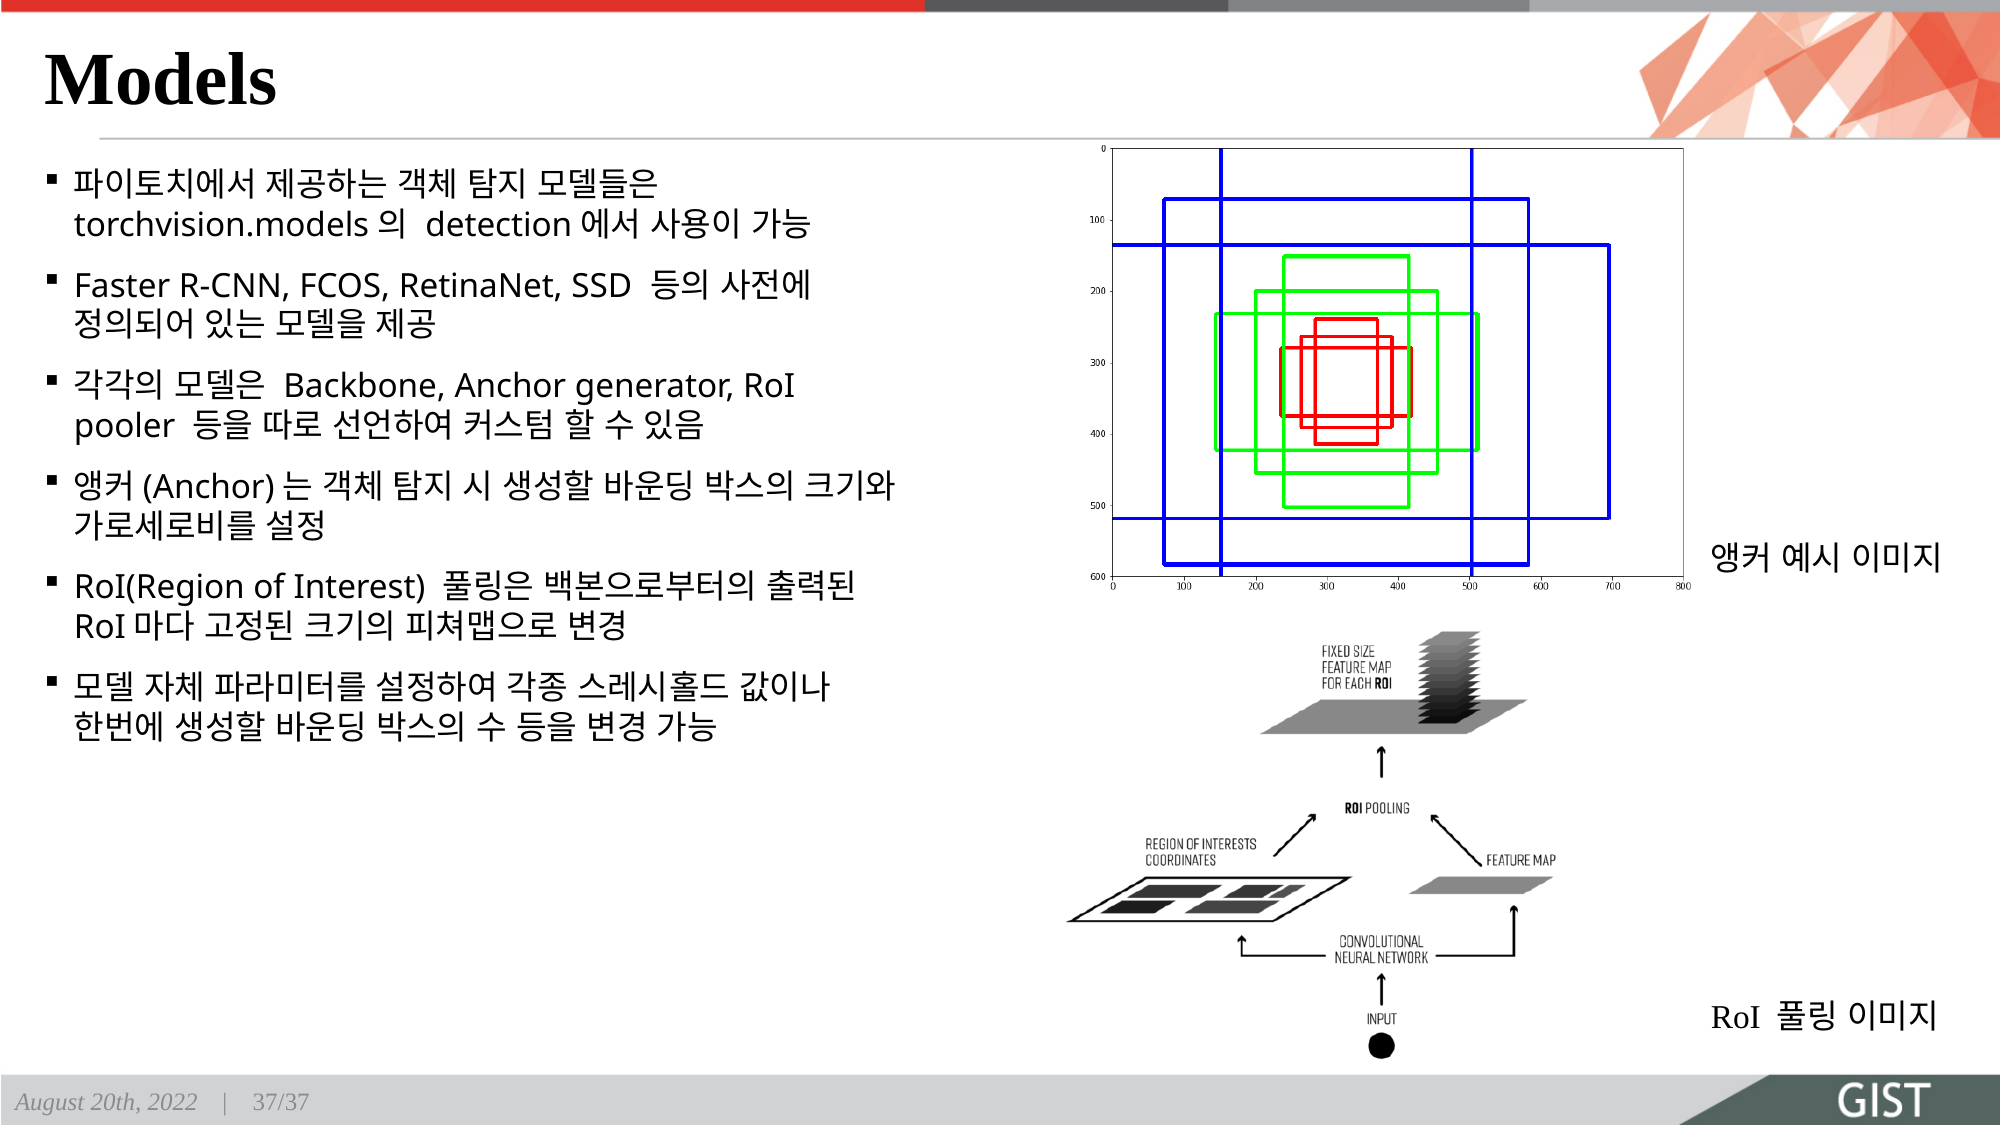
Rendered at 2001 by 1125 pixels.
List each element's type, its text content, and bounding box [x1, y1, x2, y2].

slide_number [0, 1075, 450, 1125]
picture [0, 0, 2000, 1125]
text_box 파이토치에서 제공하는 객체 탐지 모델들은 torchvision.models의 detection에서 사용이 가능 Faster R-CNN, FCOS, RetinaNet, SSD 등의 사전에 정의되어 있는 모델을 제공 각각의 모델은 Backbone, Anchor generator, RoI pooler 등을 따로 선언하여 커스텀 할 수 있음 앵커(Anchor)는 객체 탐지 시 생성할 바운딩 박스의 크기와 가로세로비를 설정 RoI(Region of Interest) 풀링은 백본으로부터의 출력된 RoI마다 고정된 크기의 피쳐맵으로 변경 모델 자체 파라미터를 설정하여 각종 스레시홀드 값이나 한번에 생성할 바운딩 박스의 수 등을 변경 가능 [29, 155, 917, 1076]
text_box 앵커 예시 이미지 [1697, 529, 2000, 585]
title Models [29, 21, 1971, 139]
text_box RoI 풀링 이미지 [1814, 987, 2000, 1043]
